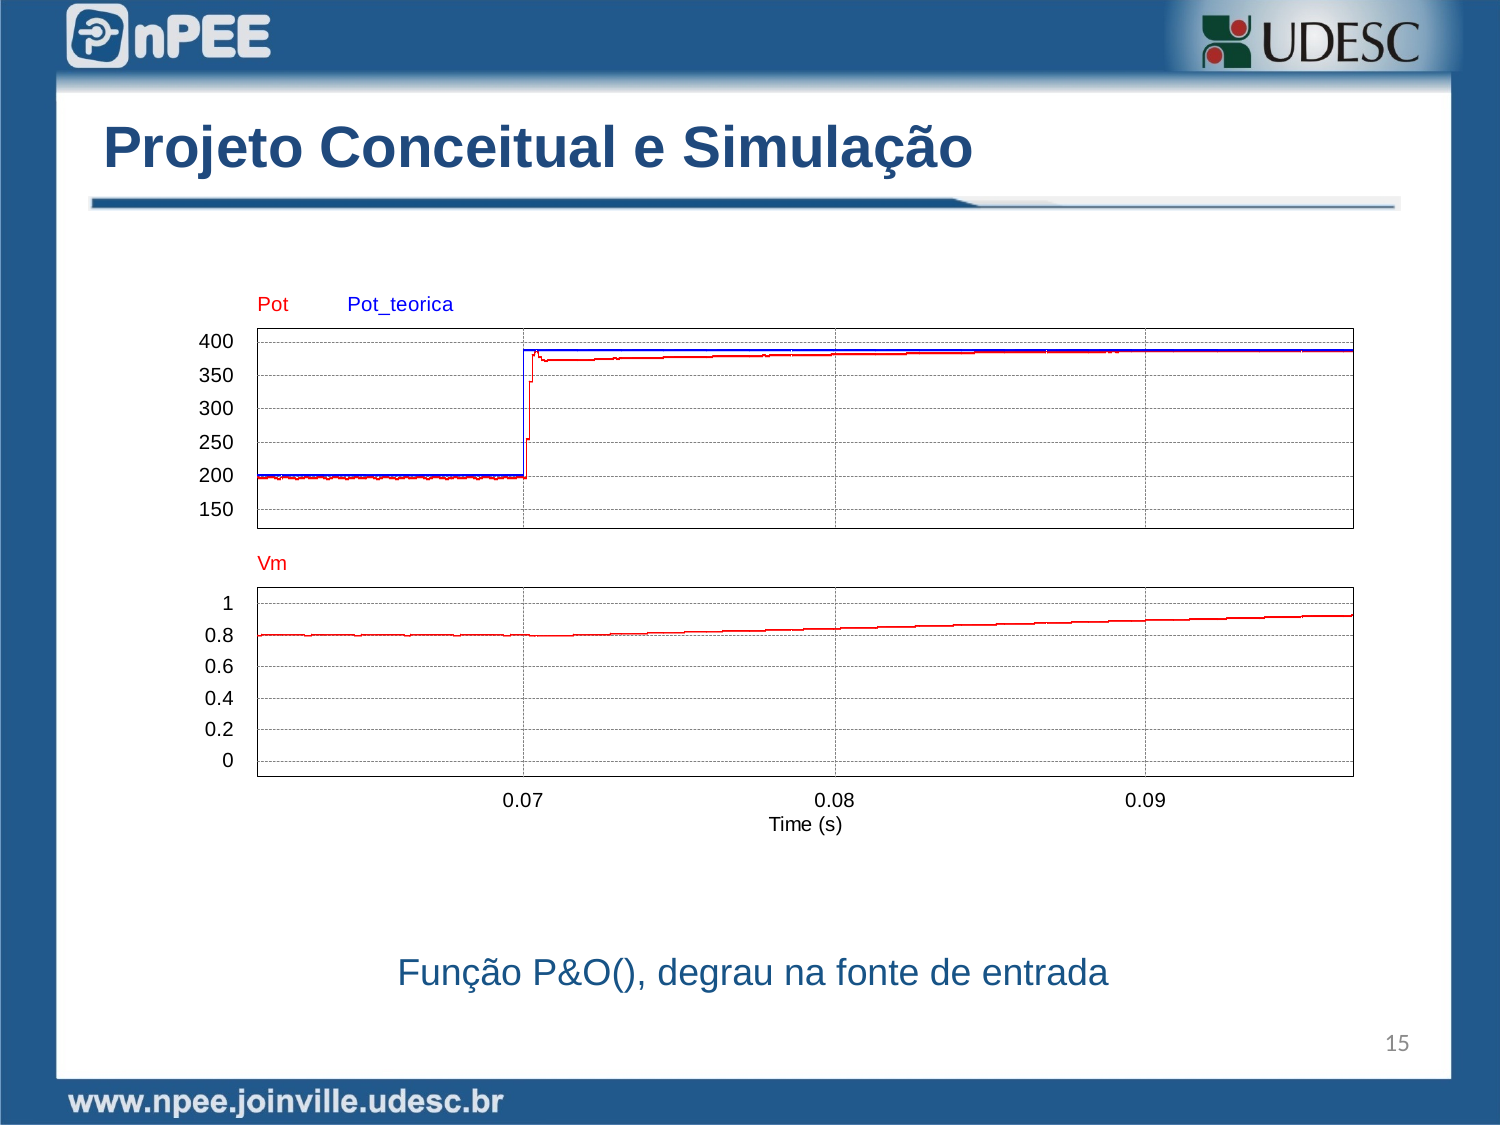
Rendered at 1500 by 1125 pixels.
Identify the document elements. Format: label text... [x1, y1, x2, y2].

text_box Projeto Conceitual e Simulação [88, 101, 1388, 187]
text_box [0, 0, 1500, 75]
text_box Função P&O(), degrau na fonte de entrada [118, 940, 1388, 1001]
slide_number 15 [1074, 1011, 1425, 1072]
picture [0, 75, 1500, 1125]
